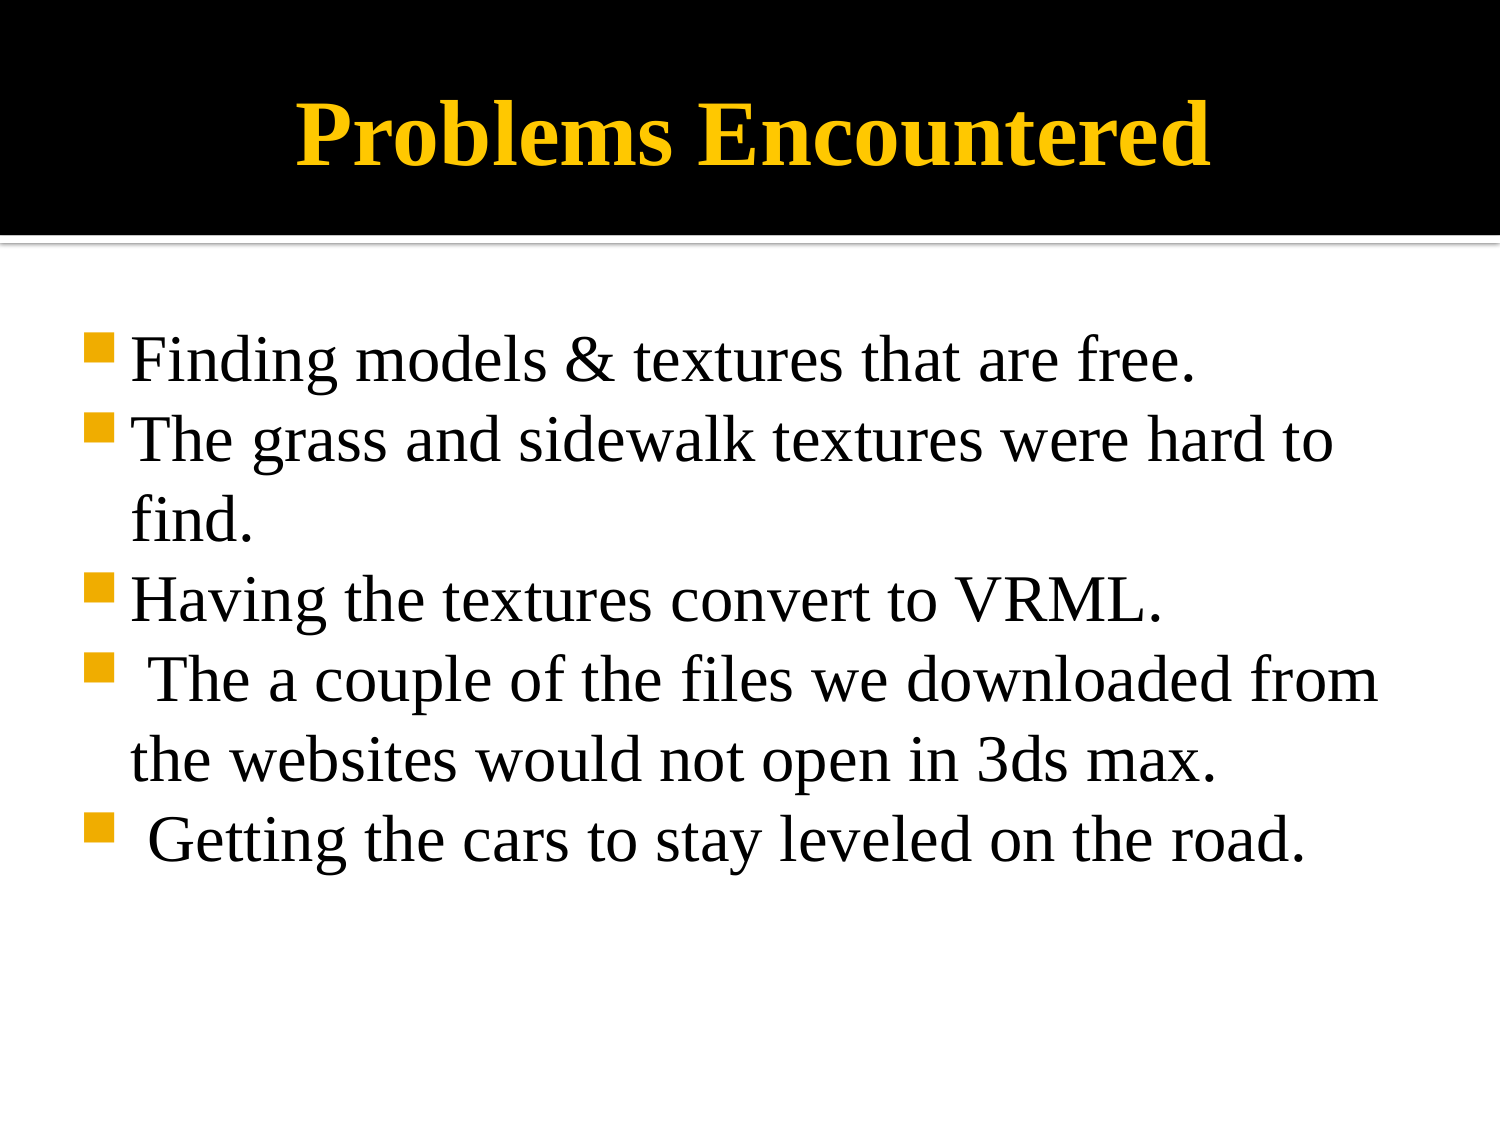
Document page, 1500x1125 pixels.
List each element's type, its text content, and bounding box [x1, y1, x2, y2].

list Finding models & textures that are free. The grass and sidewalk textures were hard to find. Having the textures convert to VRML. The a couple of the files we downloaded from the websites would not open in 3ds max. Getting the cars to stay leveled on the road. [49, 299, 1401, 1060]
title Problems Encountered [75, 25, 1425, 231]
